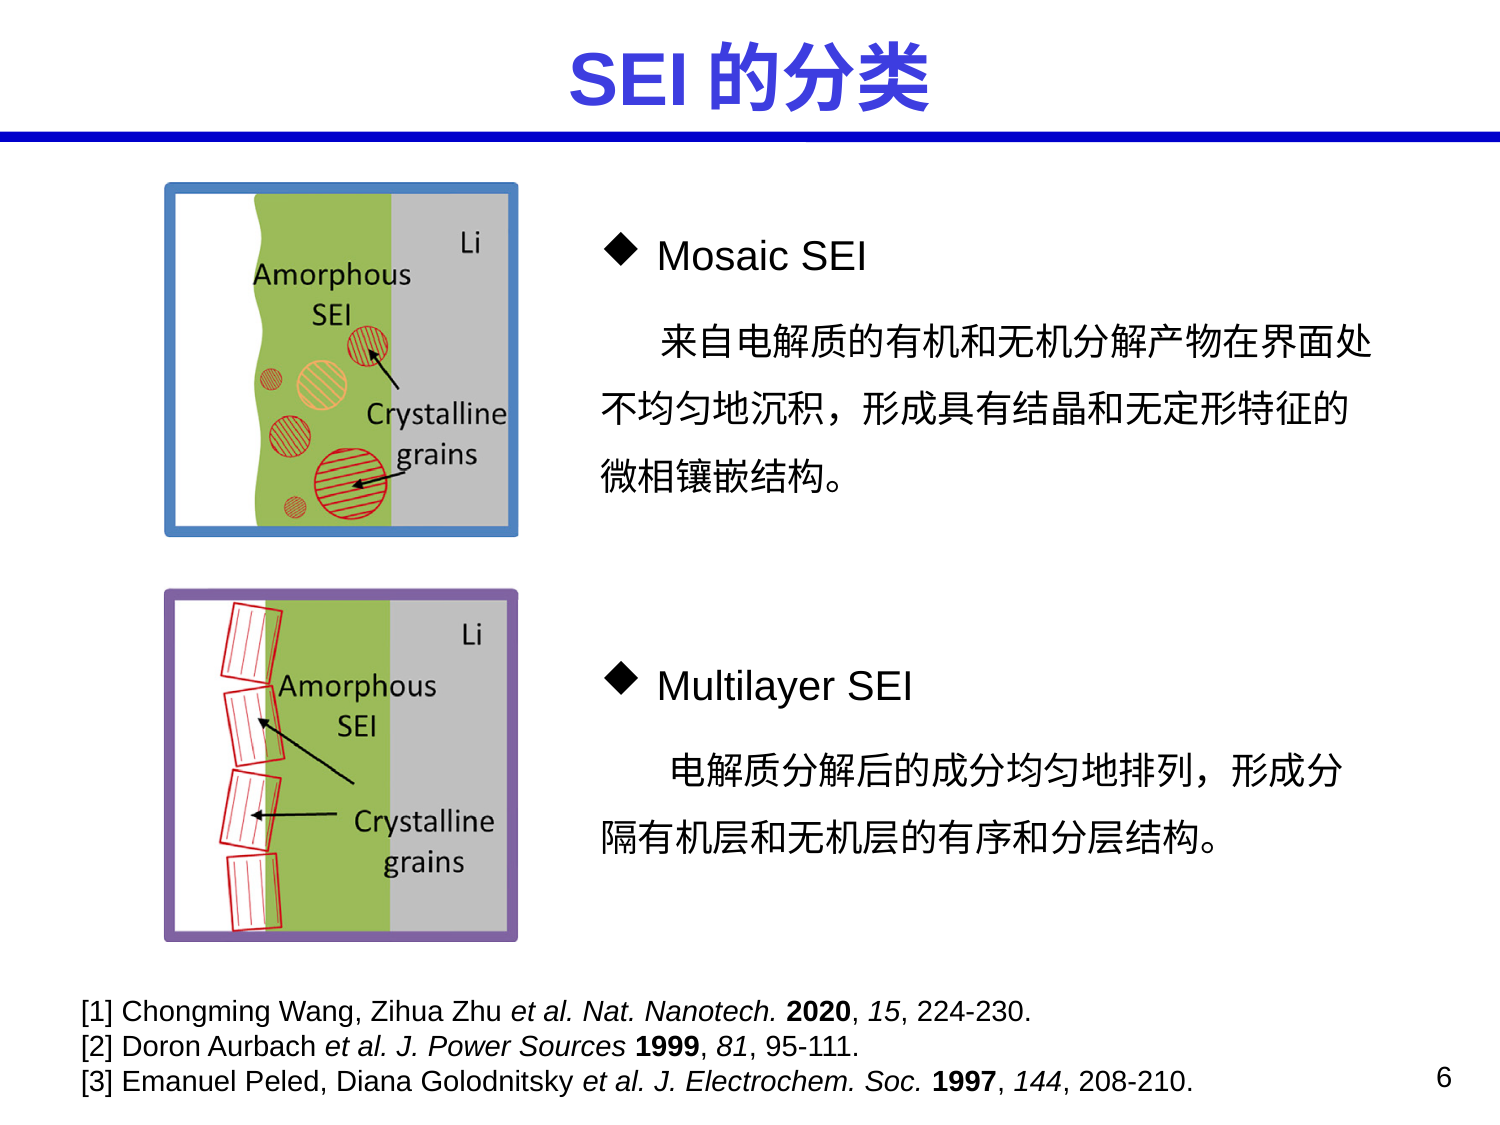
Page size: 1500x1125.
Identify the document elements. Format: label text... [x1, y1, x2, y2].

picture [163, 181, 519, 540]
text_box SEI的分类 [0, 25, 1500, 137]
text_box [585, 221, 1396, 506]
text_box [585, 650, 1396, 867]
text_box [1] Chongming Wang, Zihua Zhu et al. Nat. Nanotech. 2020, 15, 224-230. [2] Doron Aurbach et al. J. Power Sources 1999, 81, 95-111. [3] Emanuel Peled, Diana Golodnitsky et al. J. Electrochem. Soc. 1997, 144, 208-210. [0, 984, 1500, 1105]
picture [163, 584, 519, 942]
